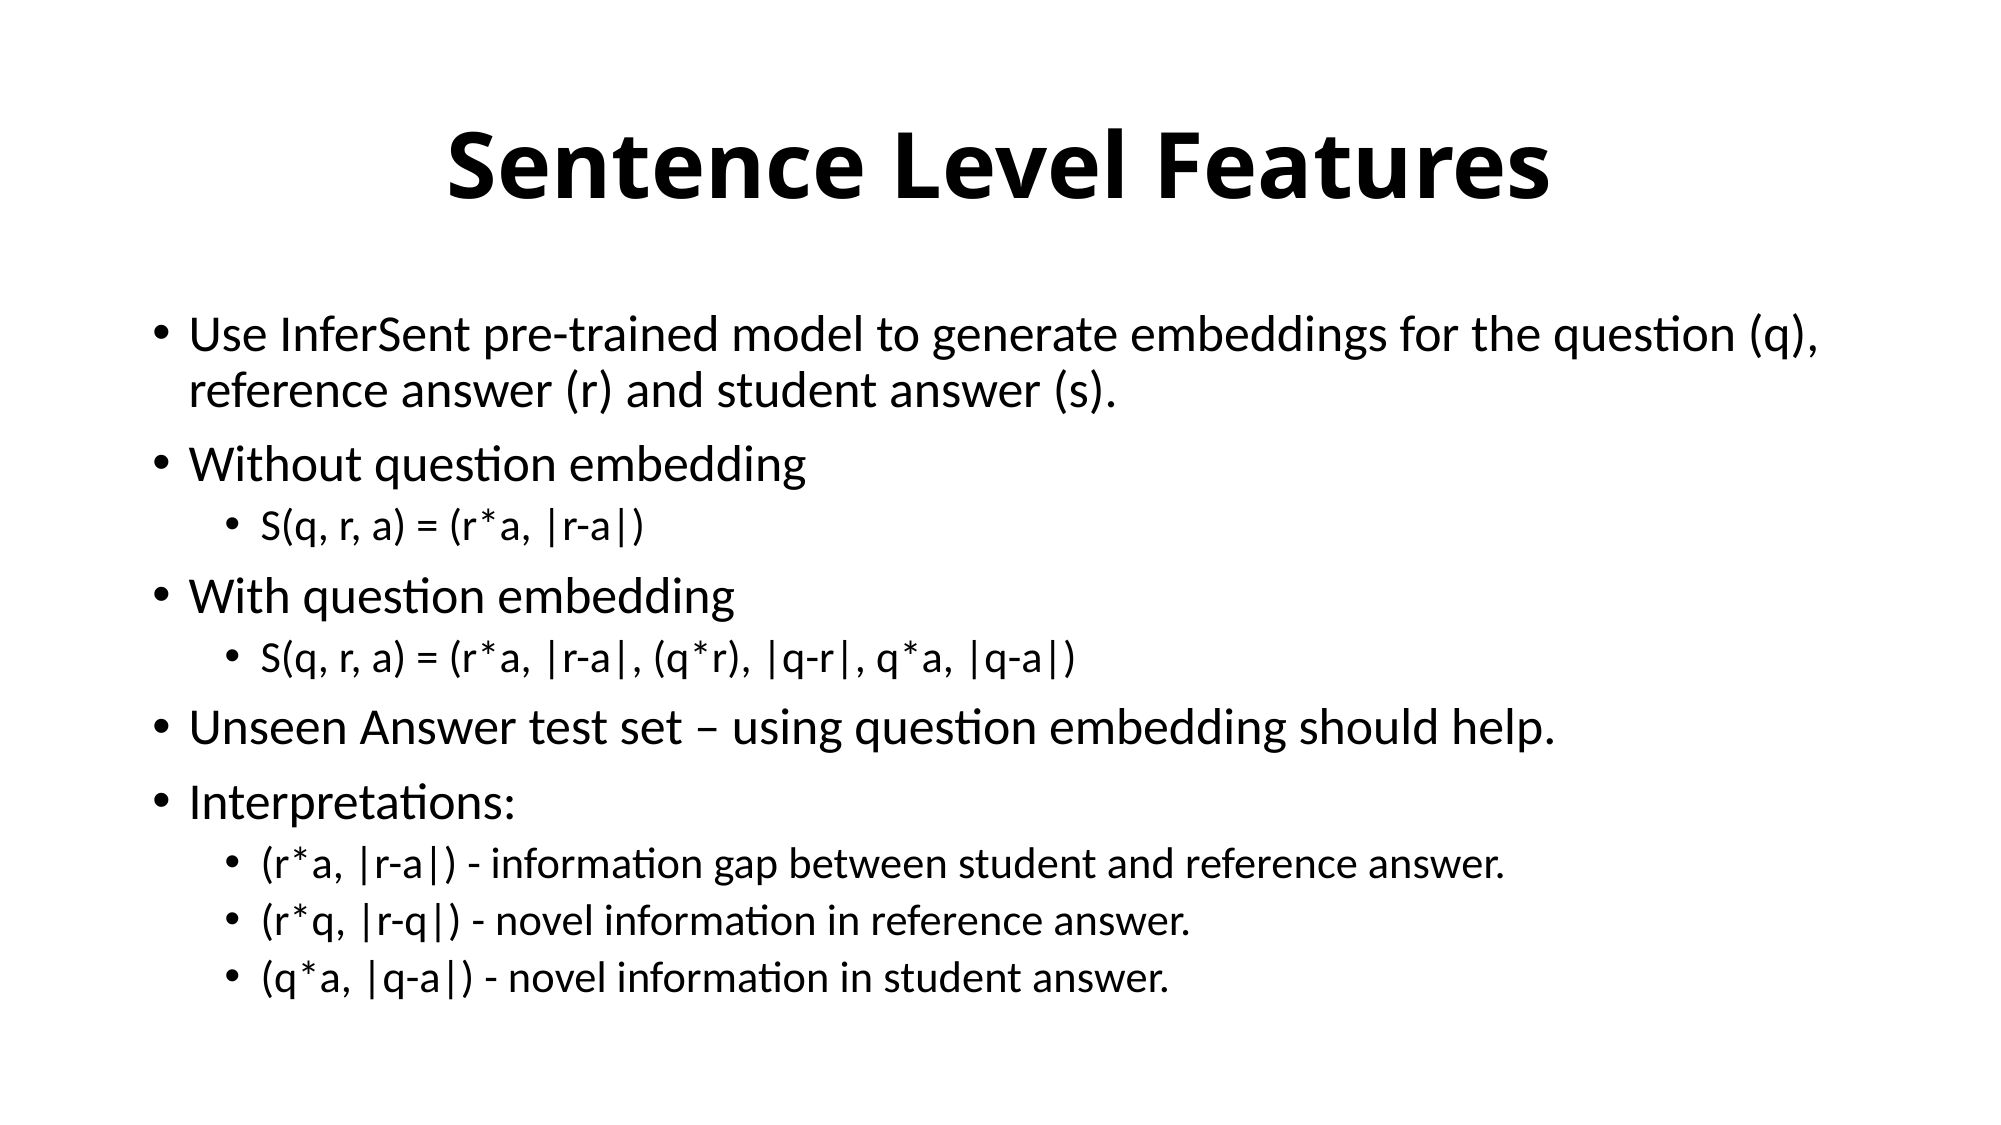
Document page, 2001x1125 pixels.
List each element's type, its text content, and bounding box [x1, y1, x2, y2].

list Use InferSent pre-trained model to generate embeddings for the question (q), reference answer (r) and student answer (s). Without question embedding S(q, r, a) = (r*a, |r-a|) With question embedding S(q, r, a) = (r*a, |r-a|, (q*r), |q-r|, q*a, |q-a|) Unseen Answer test set – using question embedding should help. Interpretations: (r*a, |r-a|) - information gap between student and reference answer. (r*q, |r-q|) - novel information in reference answer. (q*a, |q-a|) - novel information in student answer. [137, 299, 1863, 1014]
title Sentence Level Features [137, 59, 1863, 278]
